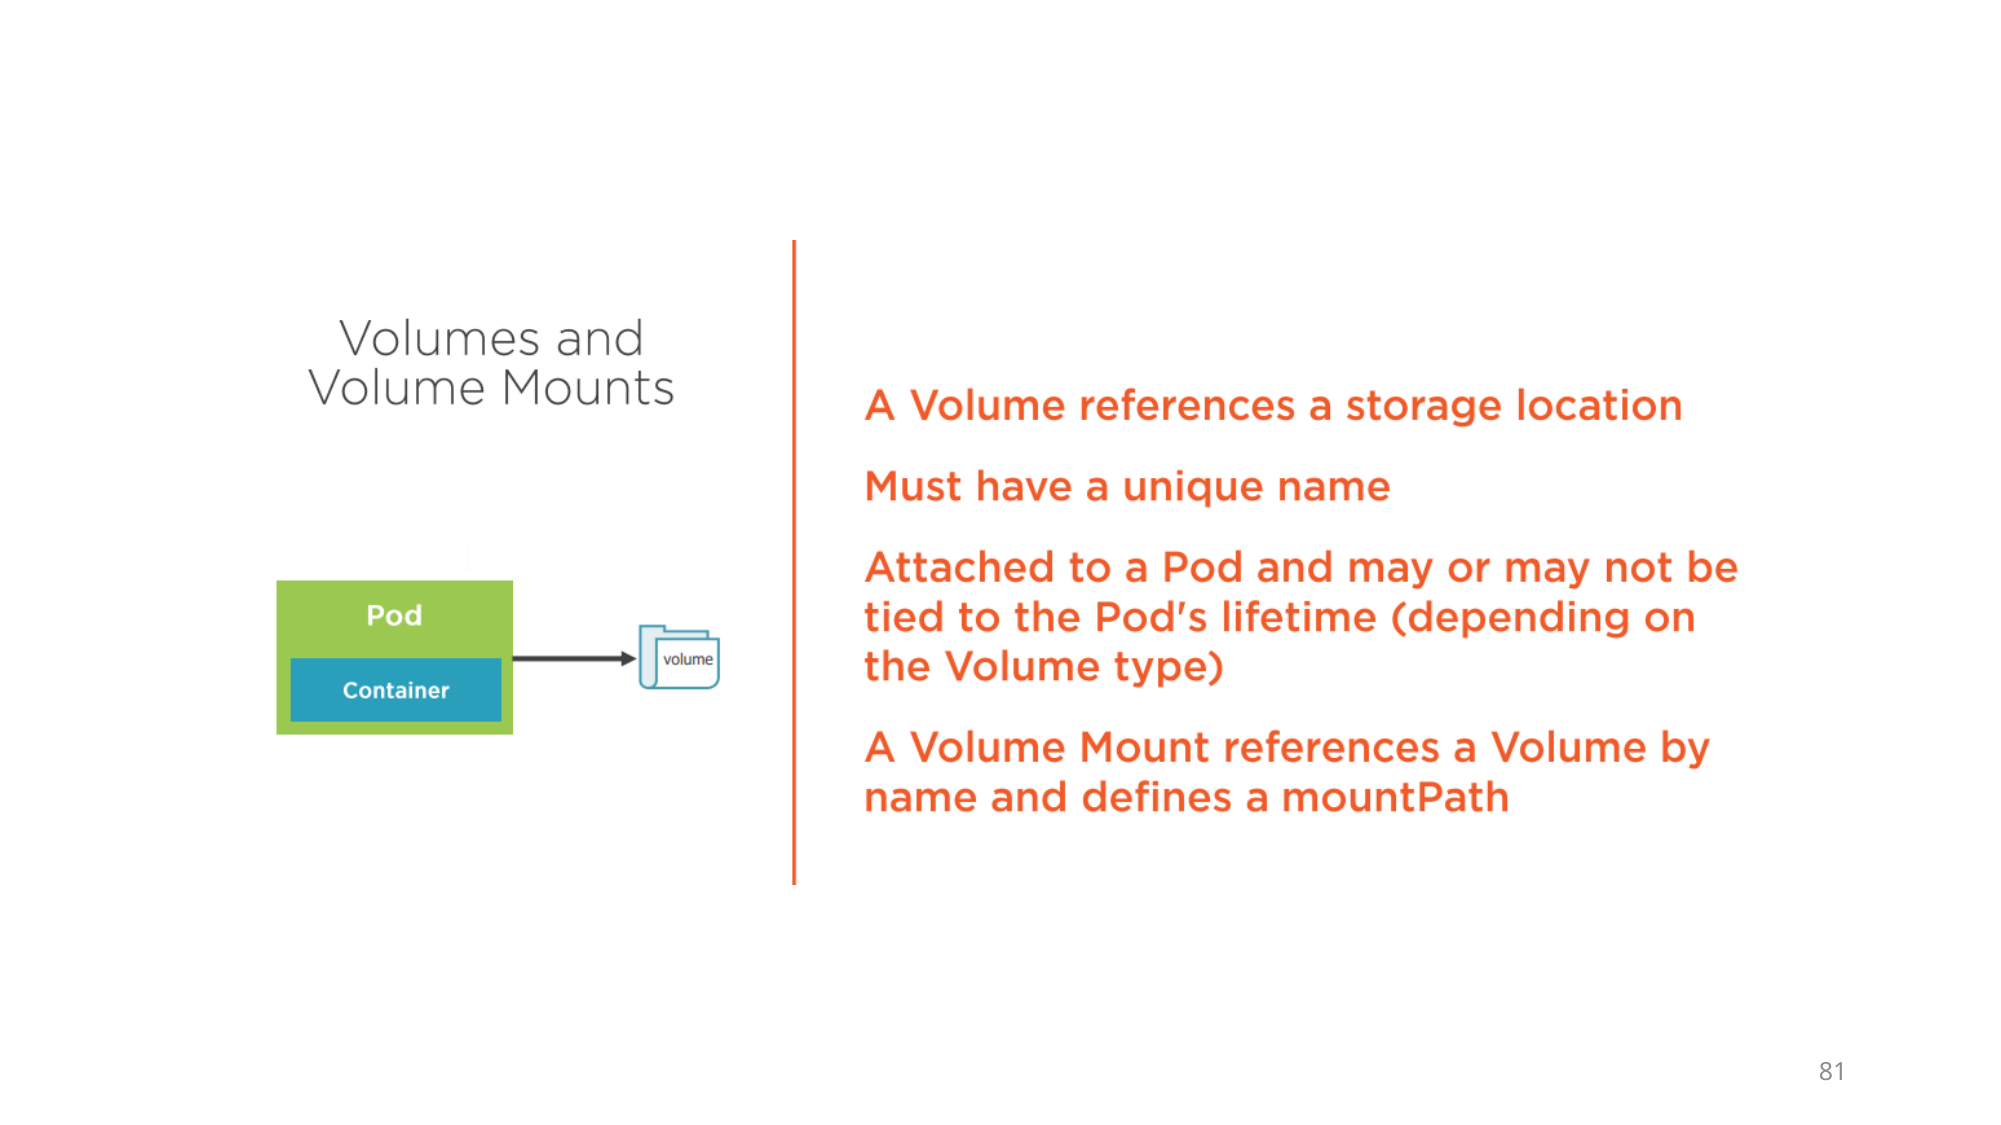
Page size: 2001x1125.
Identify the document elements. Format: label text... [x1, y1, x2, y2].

picture [234, 240, 1766, 885]
slide_number 81 [1412, 1042, 1863, 1103]
